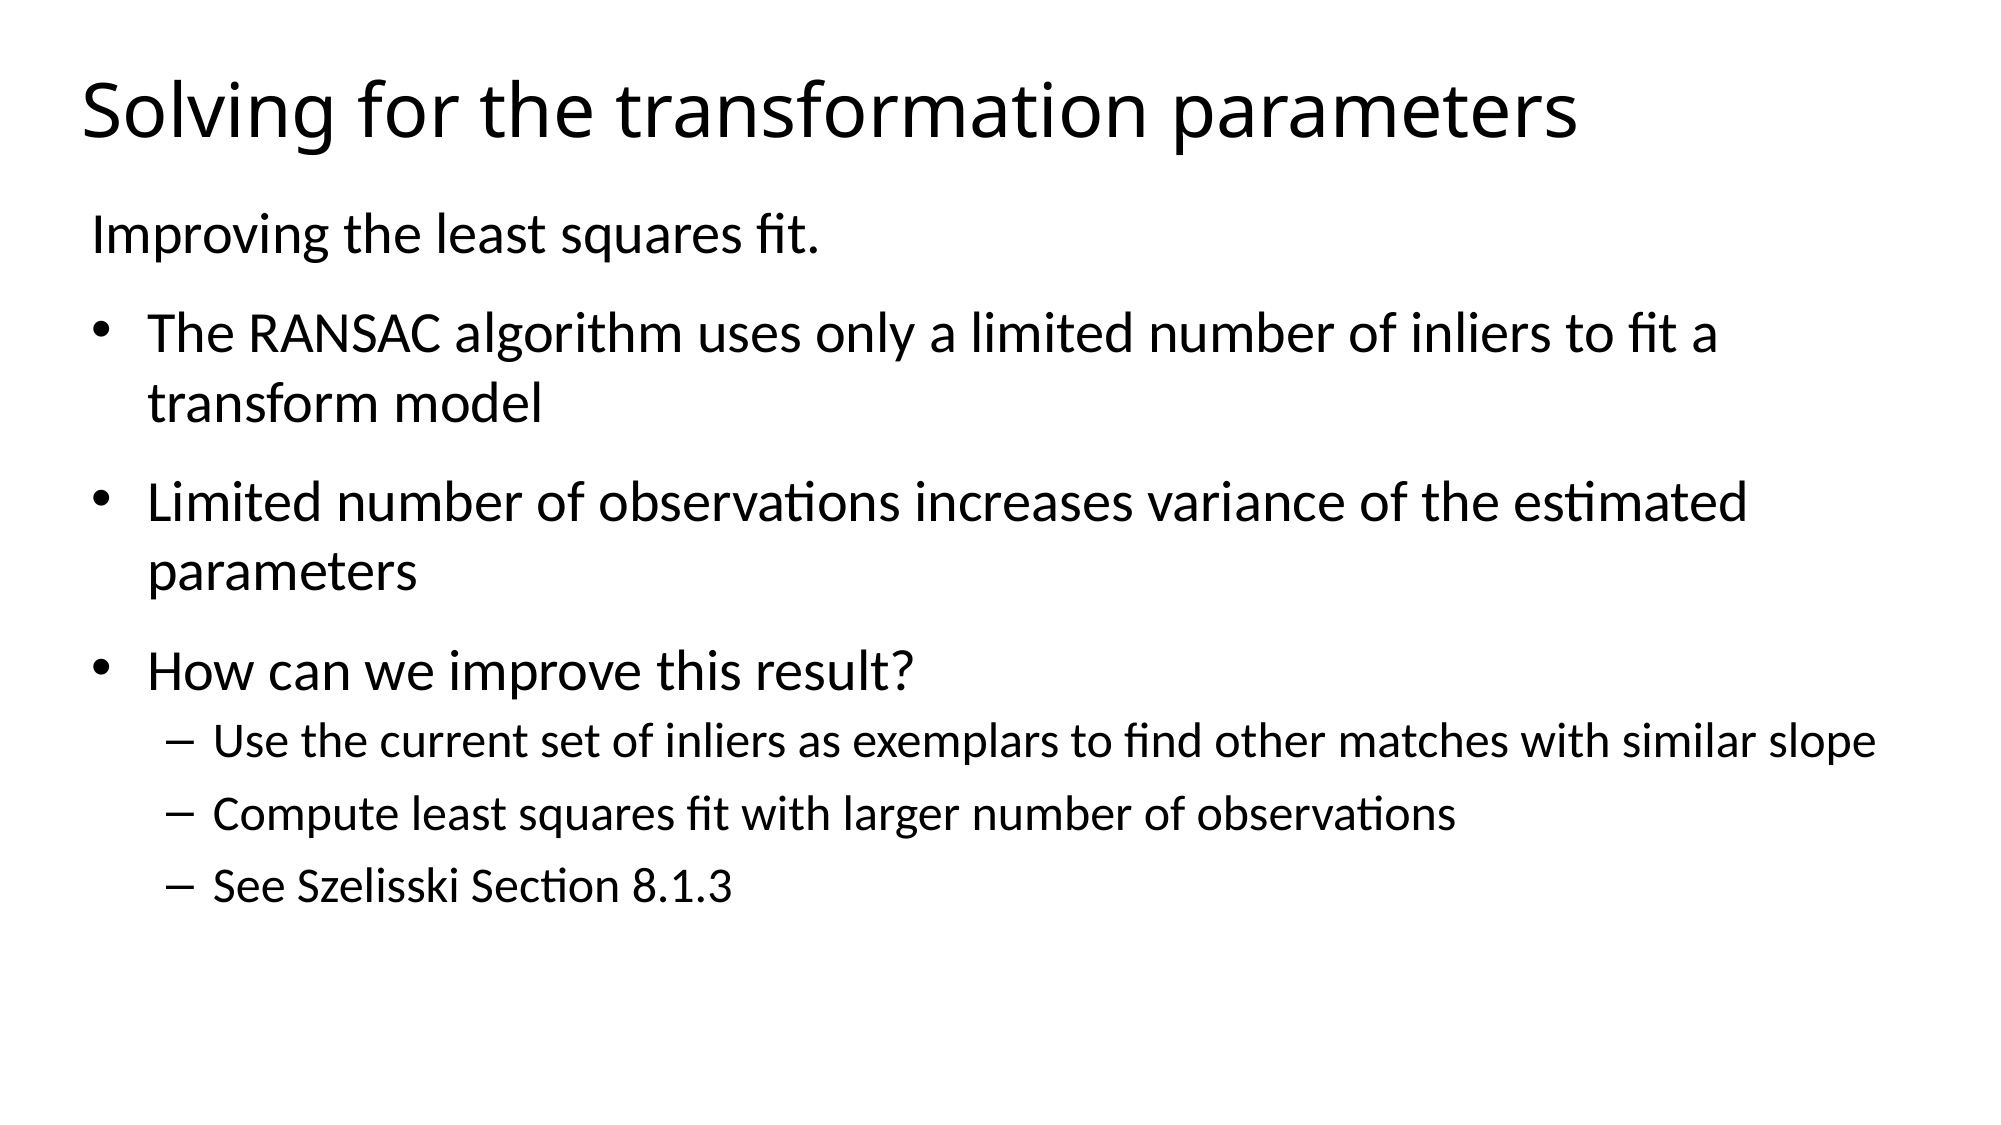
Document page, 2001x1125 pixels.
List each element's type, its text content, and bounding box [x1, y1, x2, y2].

title Solving for the transformation parameters [47, 0, 1953, 161]
text_box Improving the least squares fit. The RANSAC algorithm uses only a limited number of inliers to fit a transform model Limited number of observations increases variance of the estimated parameters How can we improve this result? Use the current set of inliers as exemplars to find other matches with similar slope Compute least squares fit with larger number of observations See Szelisski Section 8.1.3 [76, 187, 1967, 1086]
